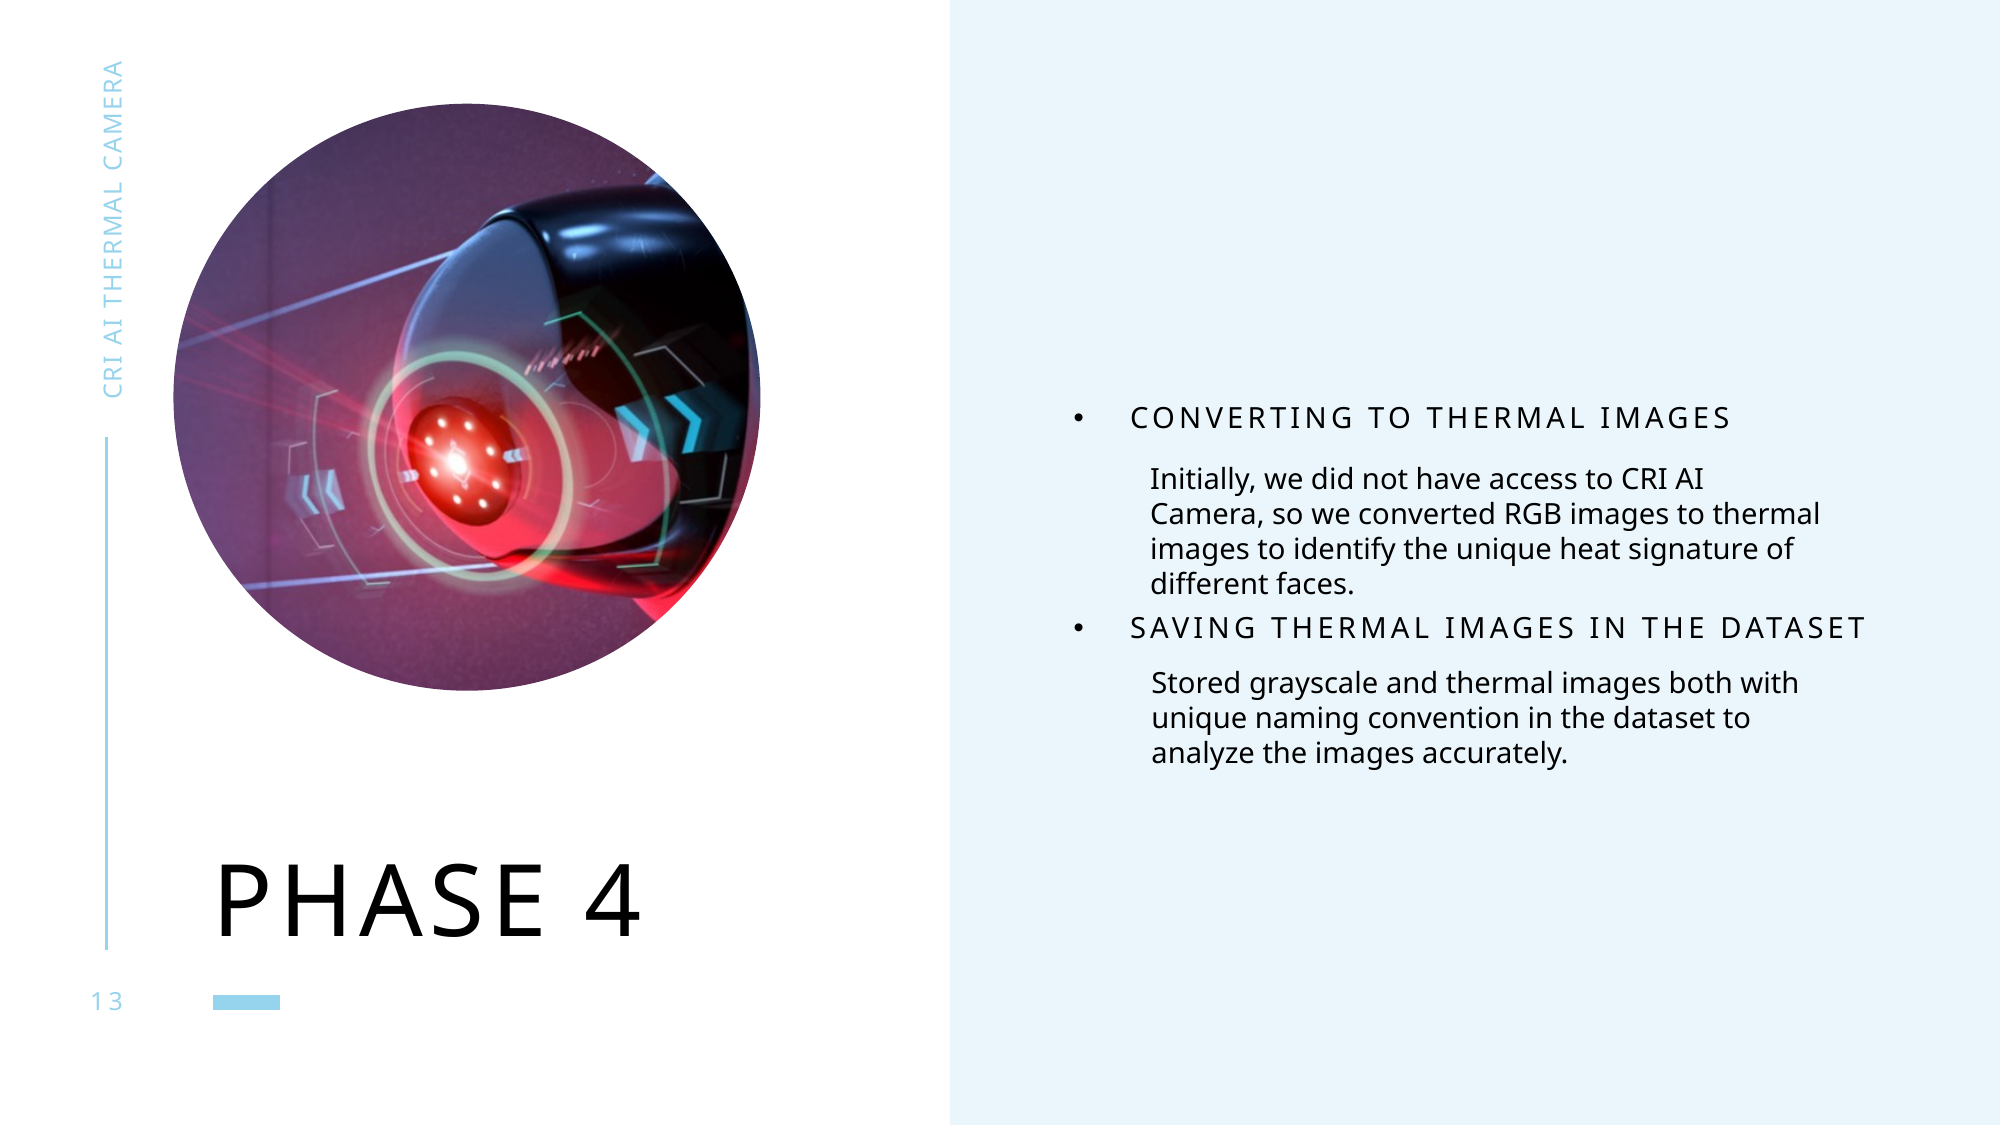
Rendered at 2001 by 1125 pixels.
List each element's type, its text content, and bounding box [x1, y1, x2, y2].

picture [173, 103, 761, 691]
footer CRI AI THERMAL CAMERA [90, 39, 133, 400]
title PHASE 4 [213, 658, 896, 959]
text_box Stored grayscale and thermal images both with unique naming convention in the dataset to analyze the images accurately. [1151, 664, 1827, 742]
text_box Initially, we did not have access to CRI AI Camera, so we converted RGB images to thermal images to identify the unique heat signature of different faces. [1150, 460, 1826, 538]
text_box Saving Thermal images in the dataset [1073, 587, 1899, 645]
text_box CONVERTING to Thermal images [1073, 377, 1874, 435]
slide_number 13 [68, 987, 144, 1018]
